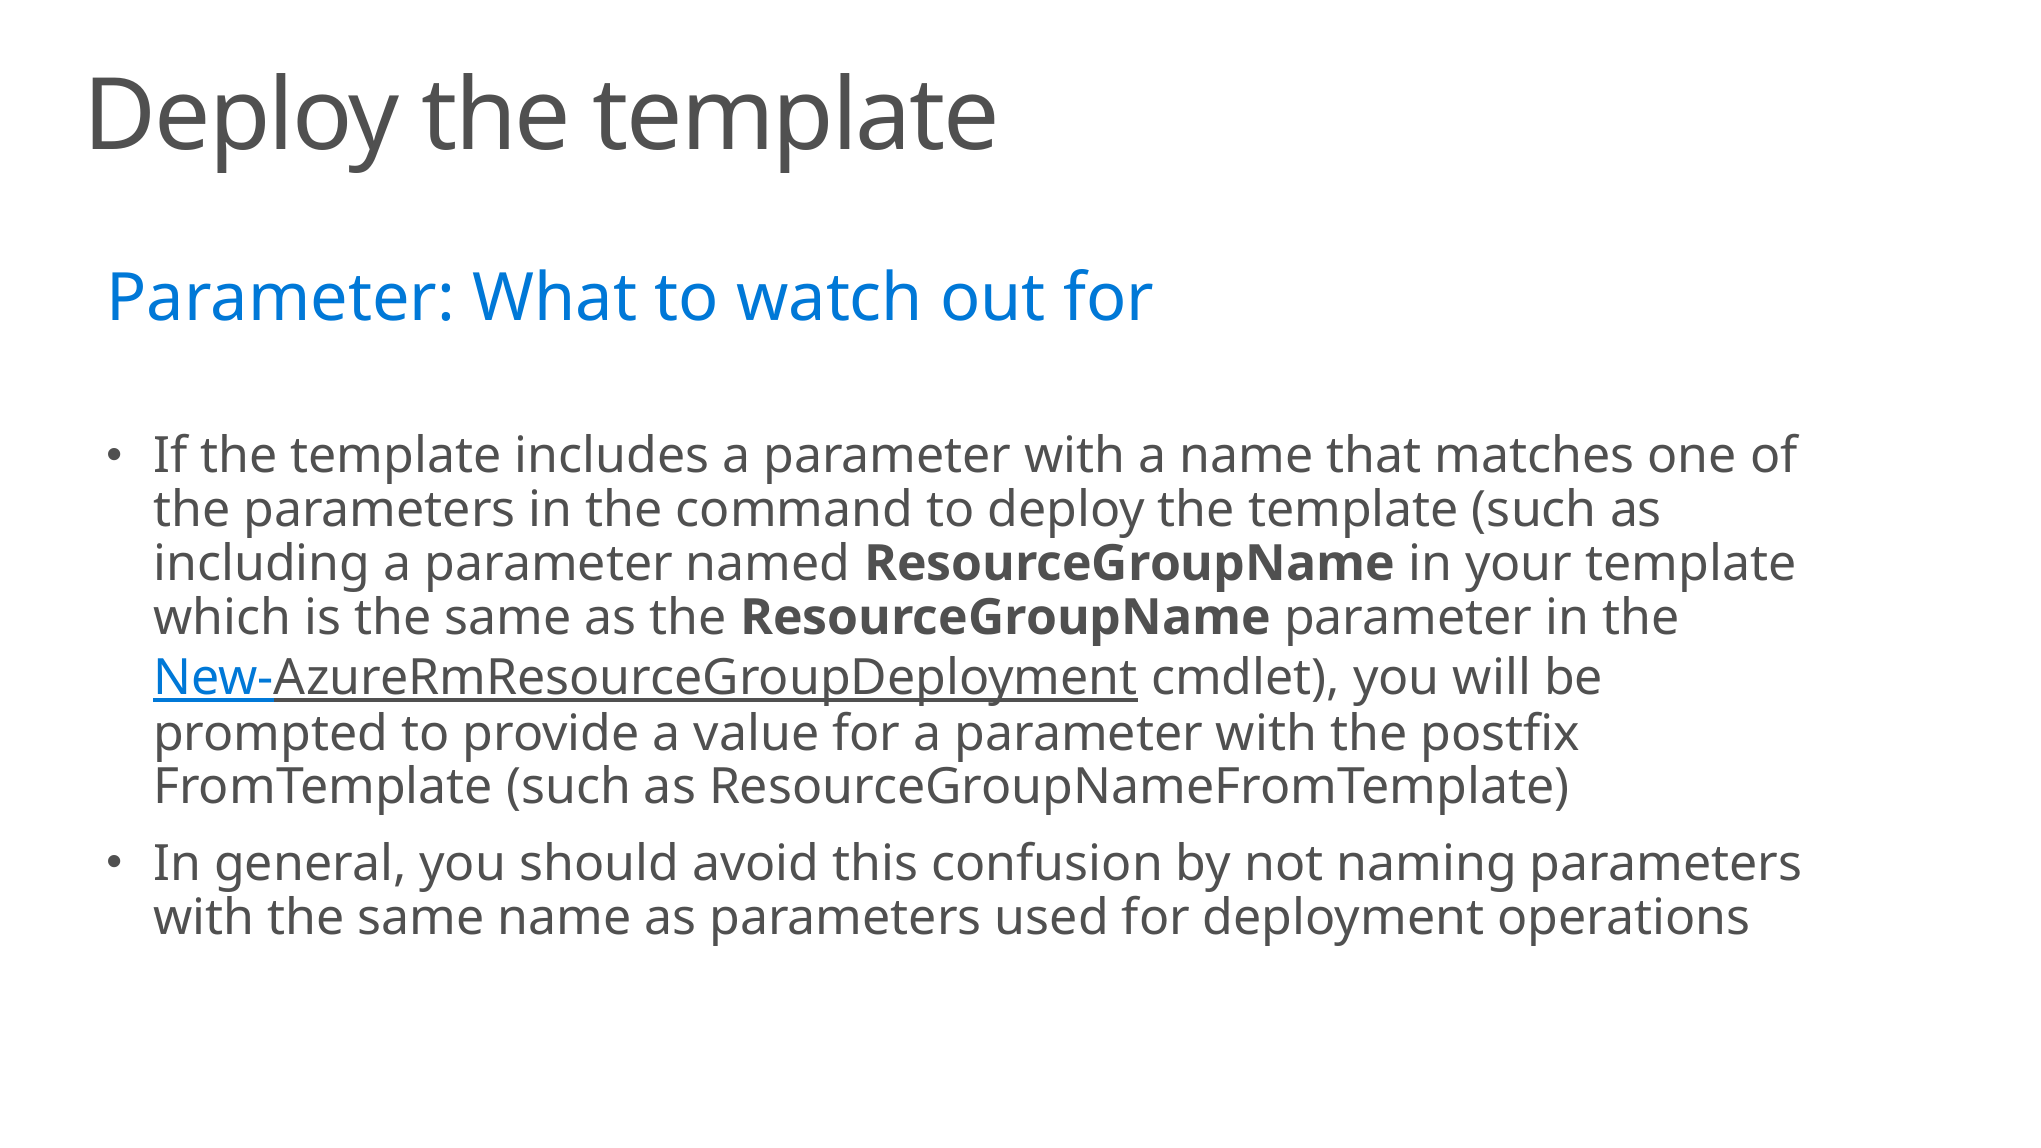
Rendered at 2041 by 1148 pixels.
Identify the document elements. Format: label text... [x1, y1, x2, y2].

title Deploy the template [60, 48, 1980, 199]
list Parameter: What to watch out for If the template includes a parameter with a name that matches one of the parameters in the command to deploy the template (such as including a parameter named ResourceGroupName in your template which is the same as the ResourceGroupName parameter in the New-AzureRmResourceGroupDeployment cmdlet), you will be prompted to provide a value for a parameter with the postfix FromTemplate (such as ResourceGroupNameFromTemplate) In general, you should avoid this confusion by not naming parameters with the same name as parameters used for deployment operations [82, 247, 1833, 1076]
